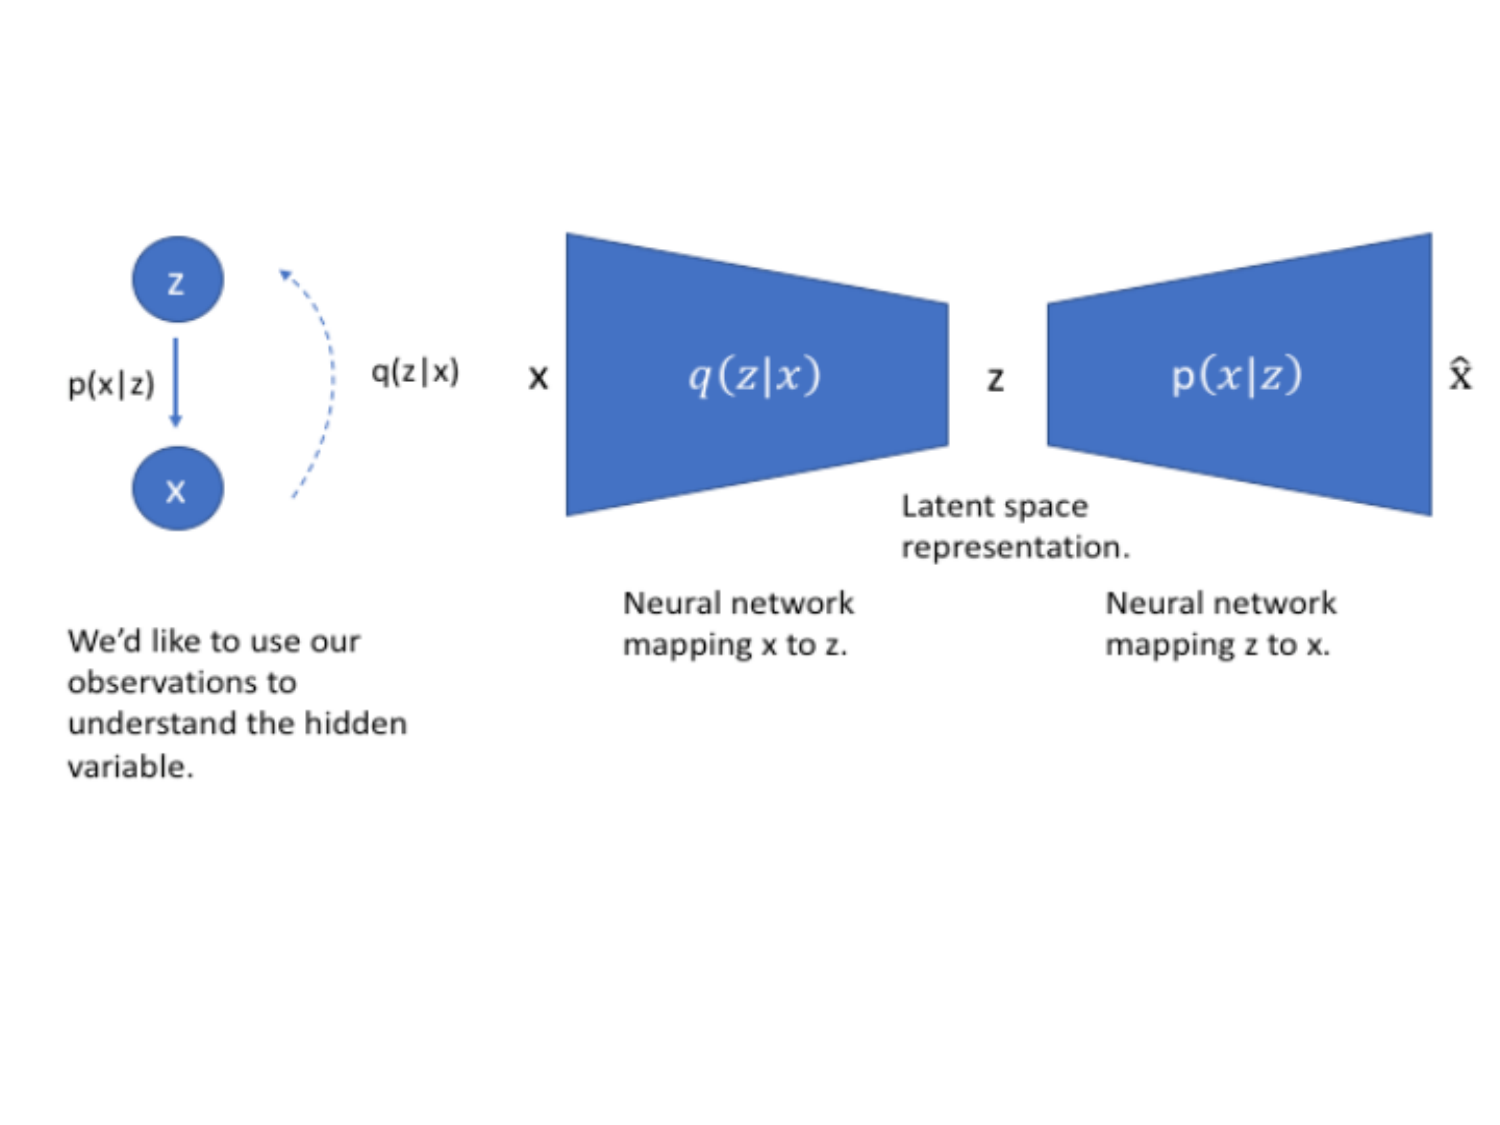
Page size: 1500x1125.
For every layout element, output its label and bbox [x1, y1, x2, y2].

picture [0, 199, 1500, 803]
